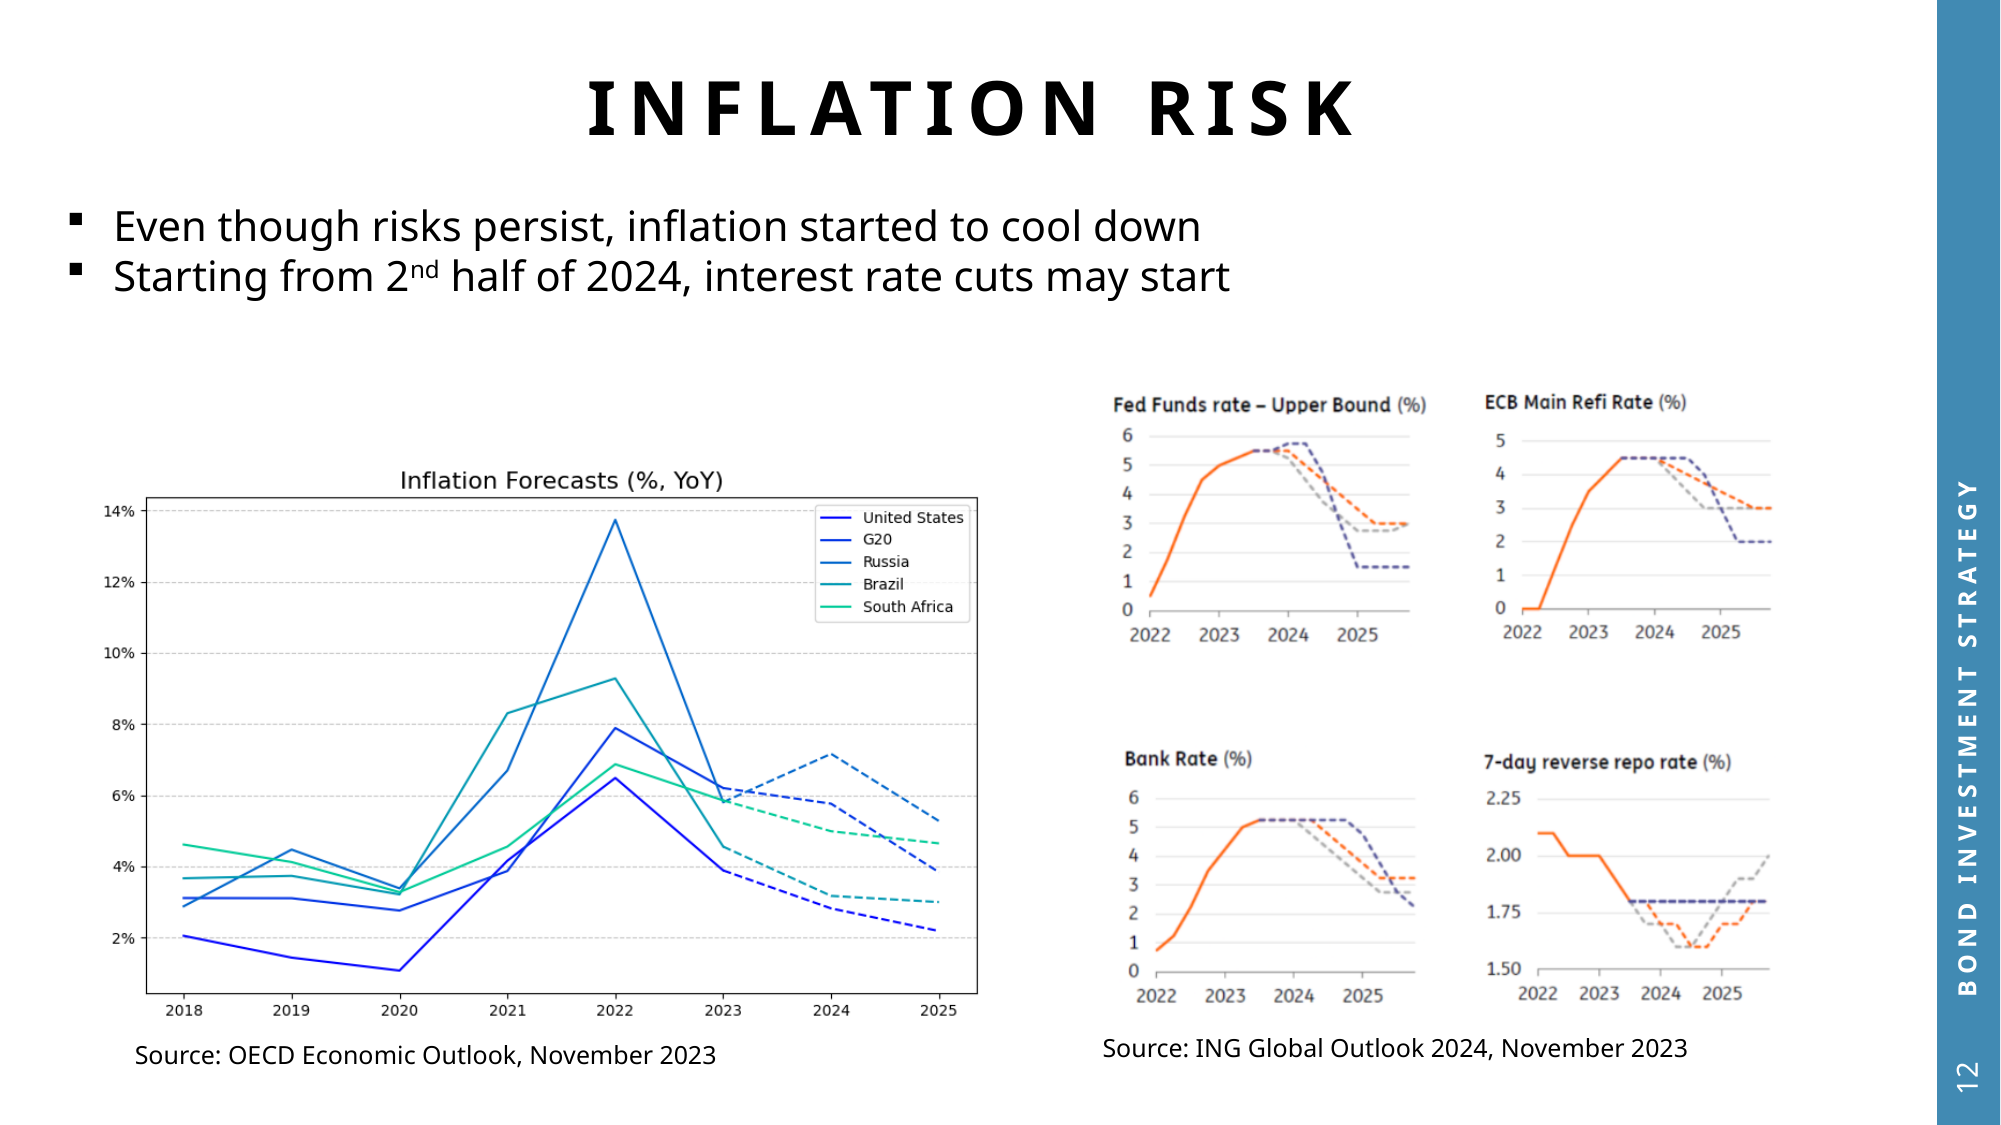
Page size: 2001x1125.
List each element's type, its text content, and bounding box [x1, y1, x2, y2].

picture [1105, 381, 1801, 1025]
title Inflatıon rısk [139, 57, 1801, 165]
picture [82, 460, 1000, 1032]
text_box Source: OECD Economic Outlook, November 2023 [119, 1031, 1037, 1077]
text_box Even though risks persist, inflation started to cool down Starting from 2nd half of 2024, interest rate cuts may start [51, 192, 1899, 308]
text_box Source: ING Global Outlook 2024, November 2023 [1087, 1024, 1818, 1070]
footer Bond investment strategy [1937, 0, 2000, 1032]
slide_number 12 [1937, 1032, 2000, 1125]
